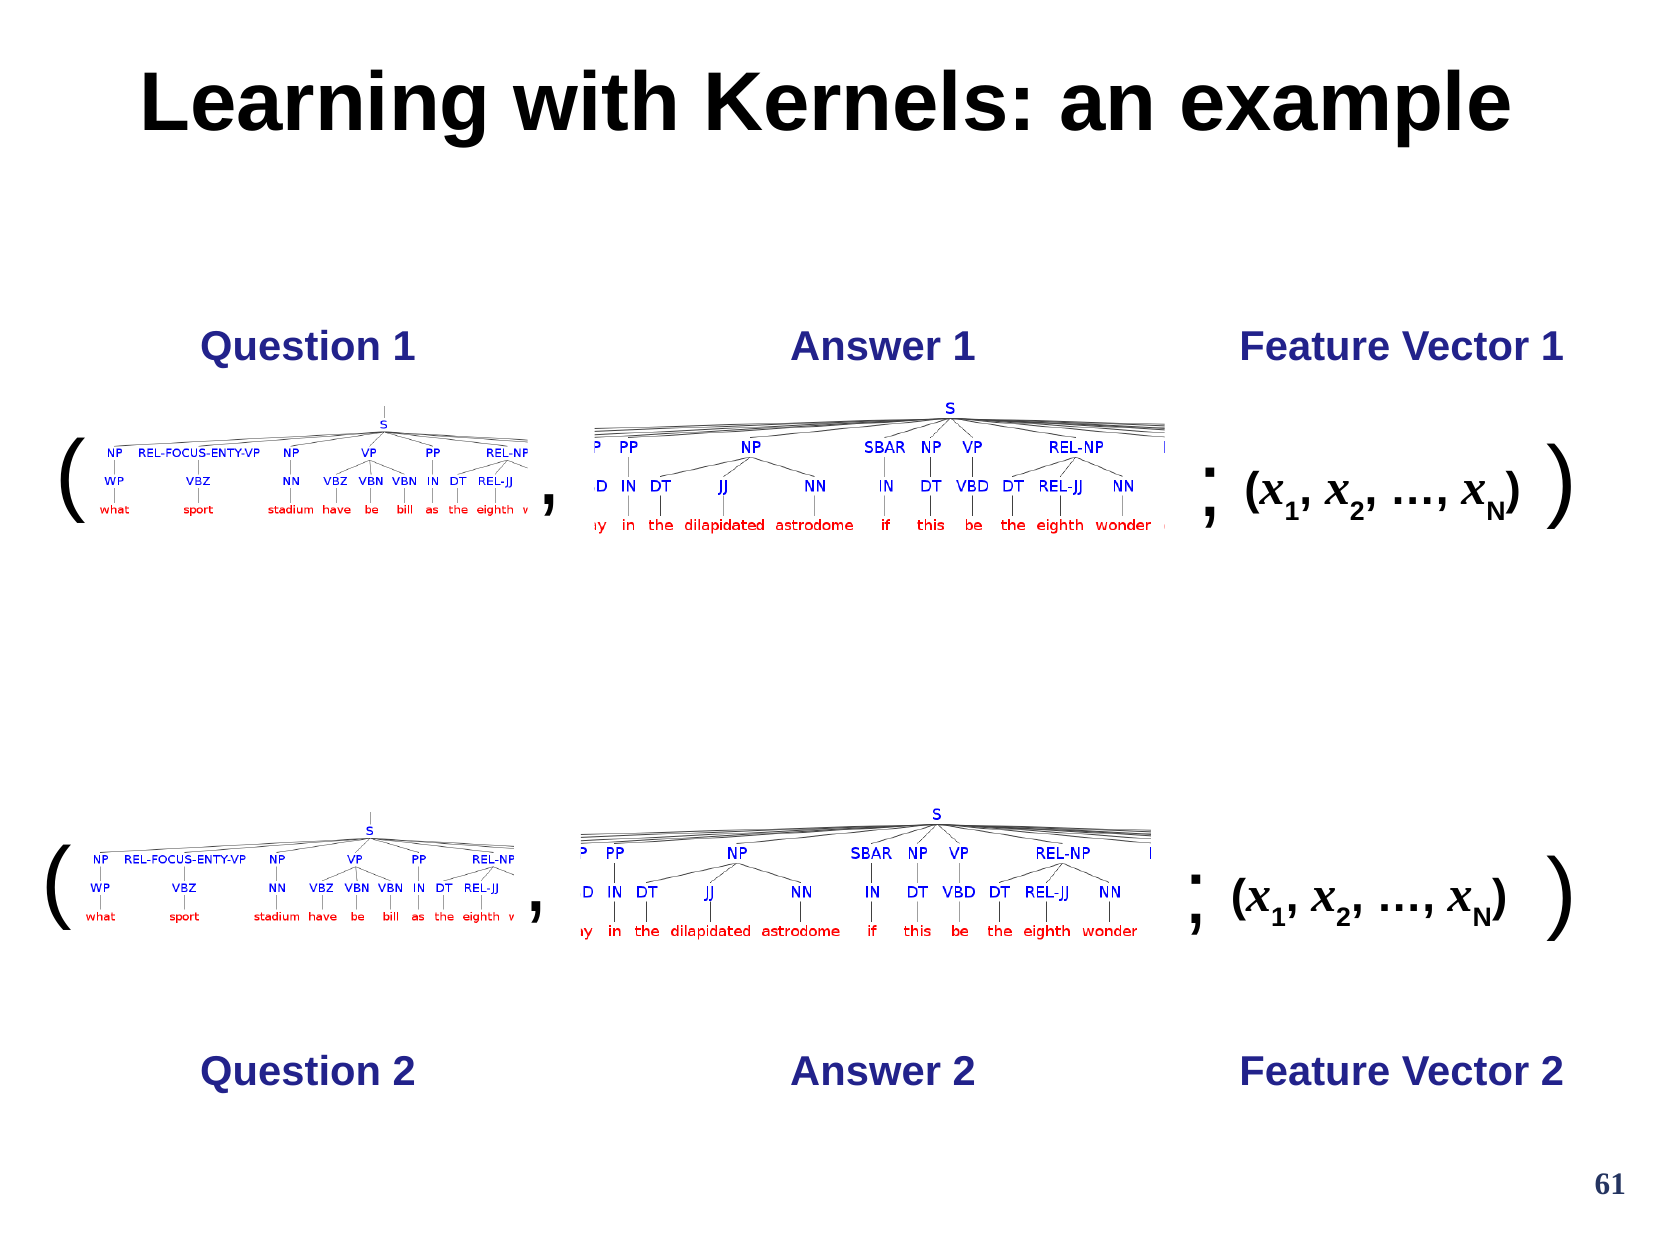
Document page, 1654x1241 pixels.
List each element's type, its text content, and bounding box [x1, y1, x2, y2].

text_box Feature Vector 2 [1226, 1032, 1577, 1108]
slide_number 61 [1494, 1167, 1627, 1200]
text_box Question 1 [189, 307, 427, 383]
text_box ; [1168, 827, 1224, 946]
picture [77, 812, 515, 926]
text_box ; [1182, 421, 1238, 539]
text_box (x1, x2, …, xN) [1216, 851, 1531, 934]
text_box (x1, x2, …, xN) [1229, 444, 1531, 527]
text_box Feature Vector 1 [1226, 307, 1577, 383]
text_box ) [1531, 415, 1592, 533]
text_box ( [40, 409, 90, 527]
text_box Answer 2 [764, 1032, 1002, 1108]
text_box Question 2 [189, 1032, 427, 1108]
text_box Answer 1 [764, 307, 1002, 383]
picture [594, 393, 1165, 538]
text_box , [528, 409, 578, 527]
text_box , [514, 815, 564, 934]
picture [580, 800, 1152, 945]
title Learning with Kernels: an example [82, 48, 1571, 151]
text_box ) [1531, 826, 1592, 944]
picture [90, 405, 528, 519]
text_box ( [26, 815, 77, 934]
